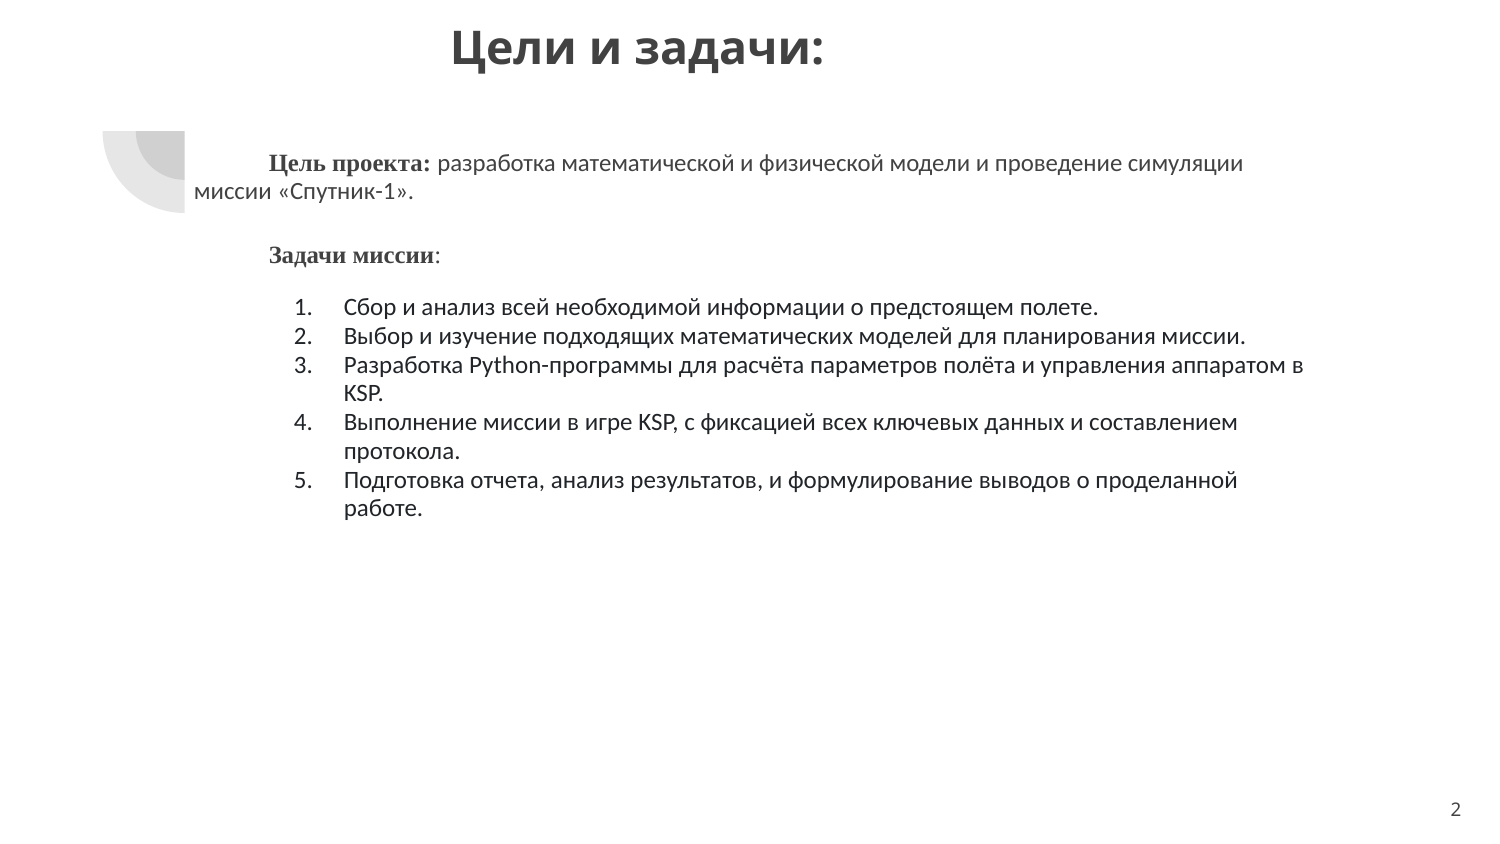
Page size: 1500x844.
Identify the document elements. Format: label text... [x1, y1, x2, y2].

slide_number 2 [1386, 777, 1477, 842]
title Цели и задачи: [434, 0, 1500, 94]
list Цель проекта: разработка математической и физической модели и проведение симуляции миссии «Спутник-1». Задачи миссии: Сбор и анализ всей необходимой информации о предстоящем полете. Выбор и изучение подходящих математических моделей для планирования миссии. Разработка Python-программы для расчёта параметров полёта и управления аппаратом в KSP. Выполнение миссии в игре KSP, с фиксацией всех ключевых данных и составлением протокола. Подготовка отчета, анализ результатов, и формулирование выводов о проделанной работе. [178, 129, 1333, 547]
